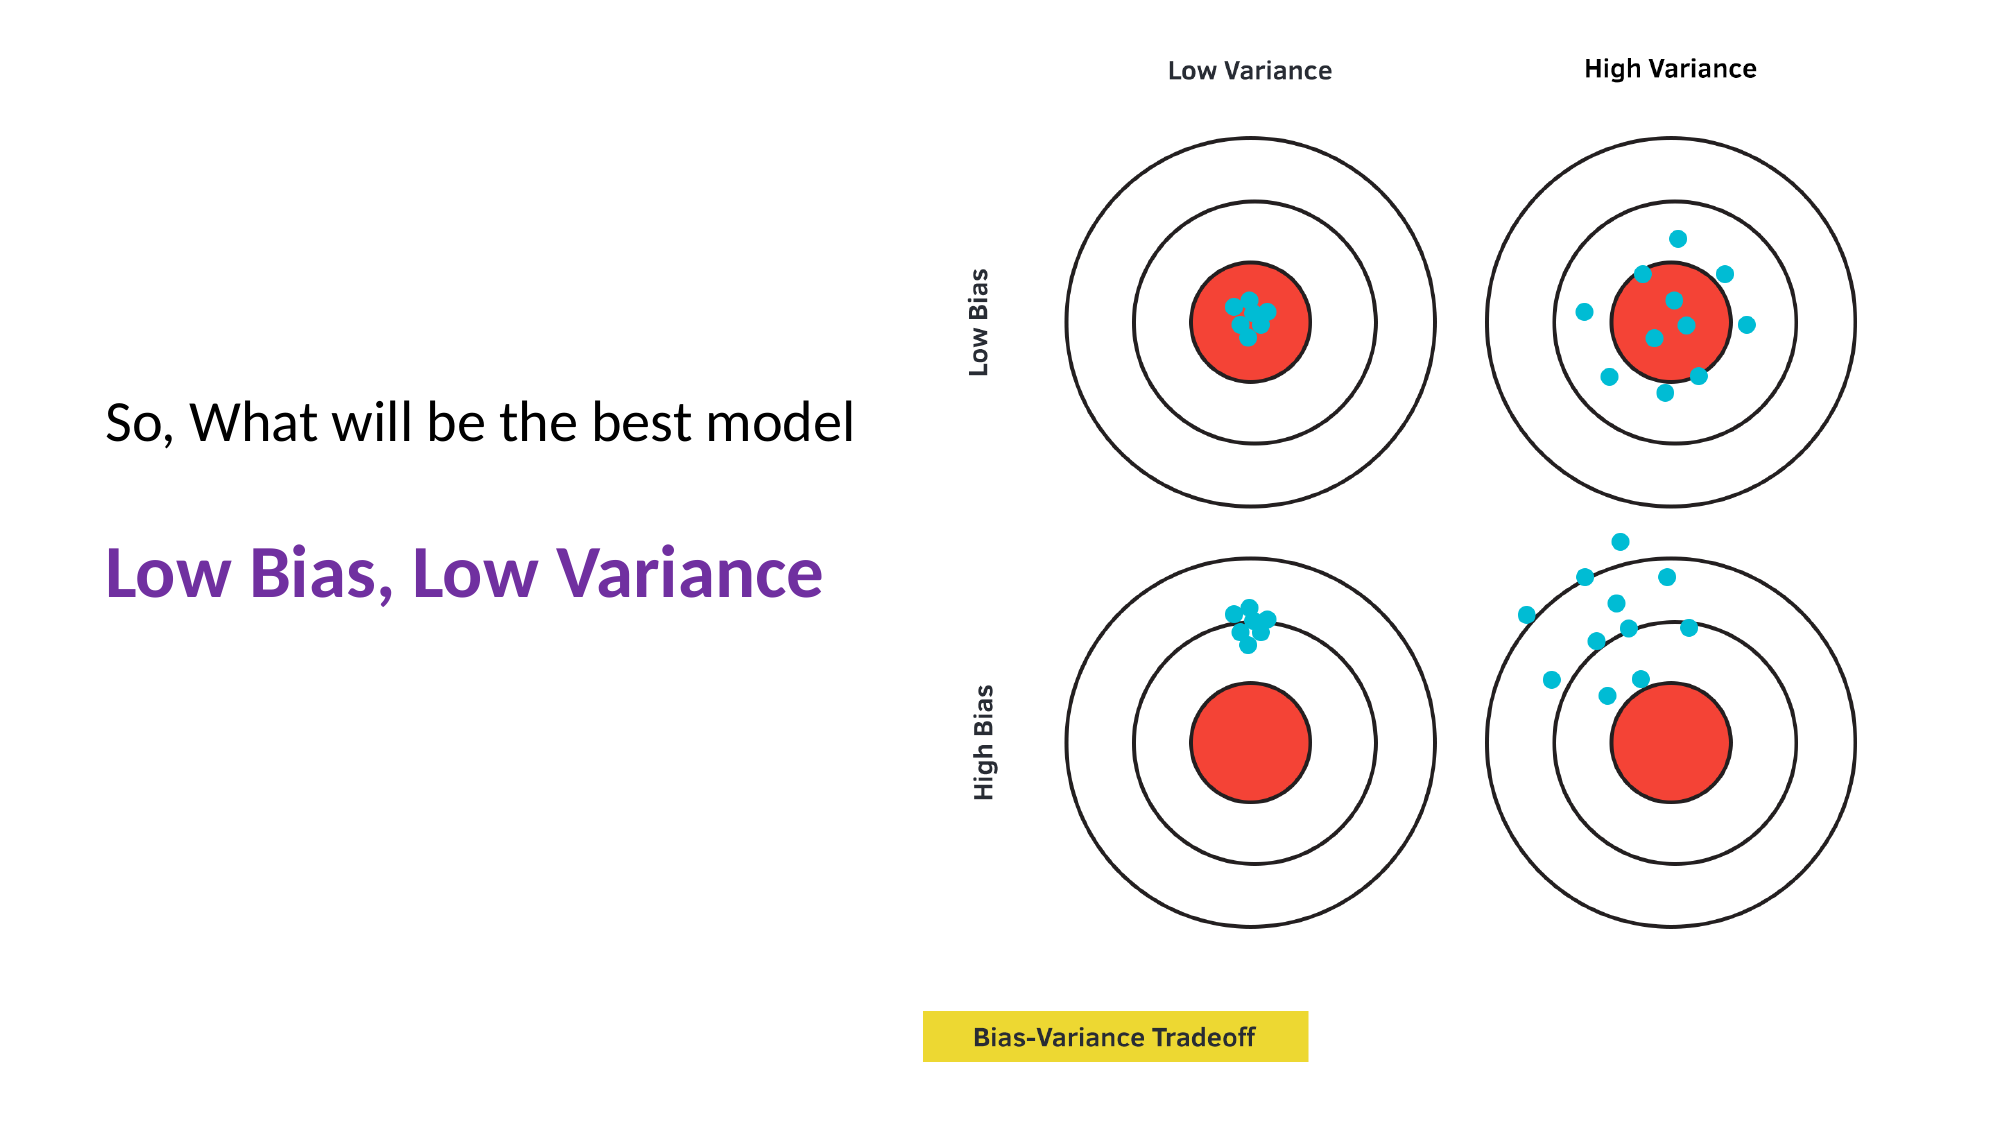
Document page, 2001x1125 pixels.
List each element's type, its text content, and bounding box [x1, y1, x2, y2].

text_box So, What will be the best model Low Bias, Low Variance [90, 375, 923, 620]
picture [923, 35, 1950, 1062]
